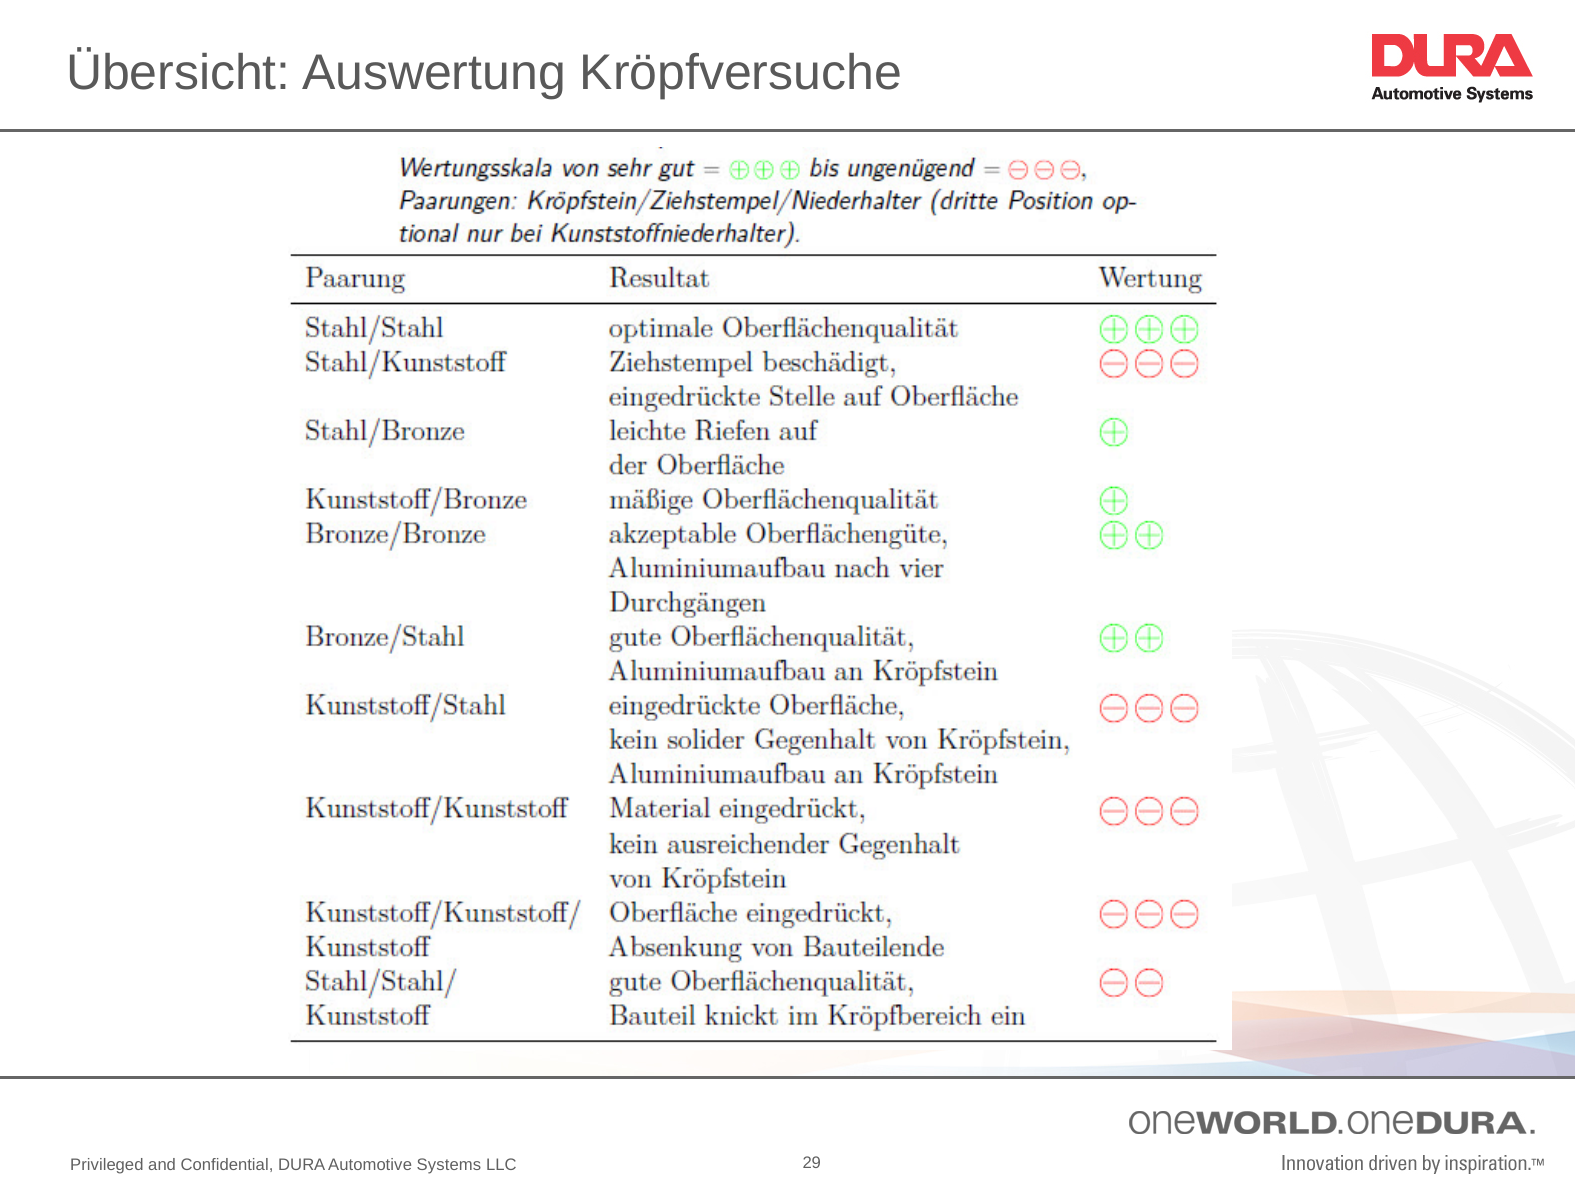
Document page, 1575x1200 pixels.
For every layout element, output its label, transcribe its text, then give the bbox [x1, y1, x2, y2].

text_box Übersicht: Auswertung Kröpfversuche [50, 0, 1323, 140]
picture [0, 0, 1575, 1200]
